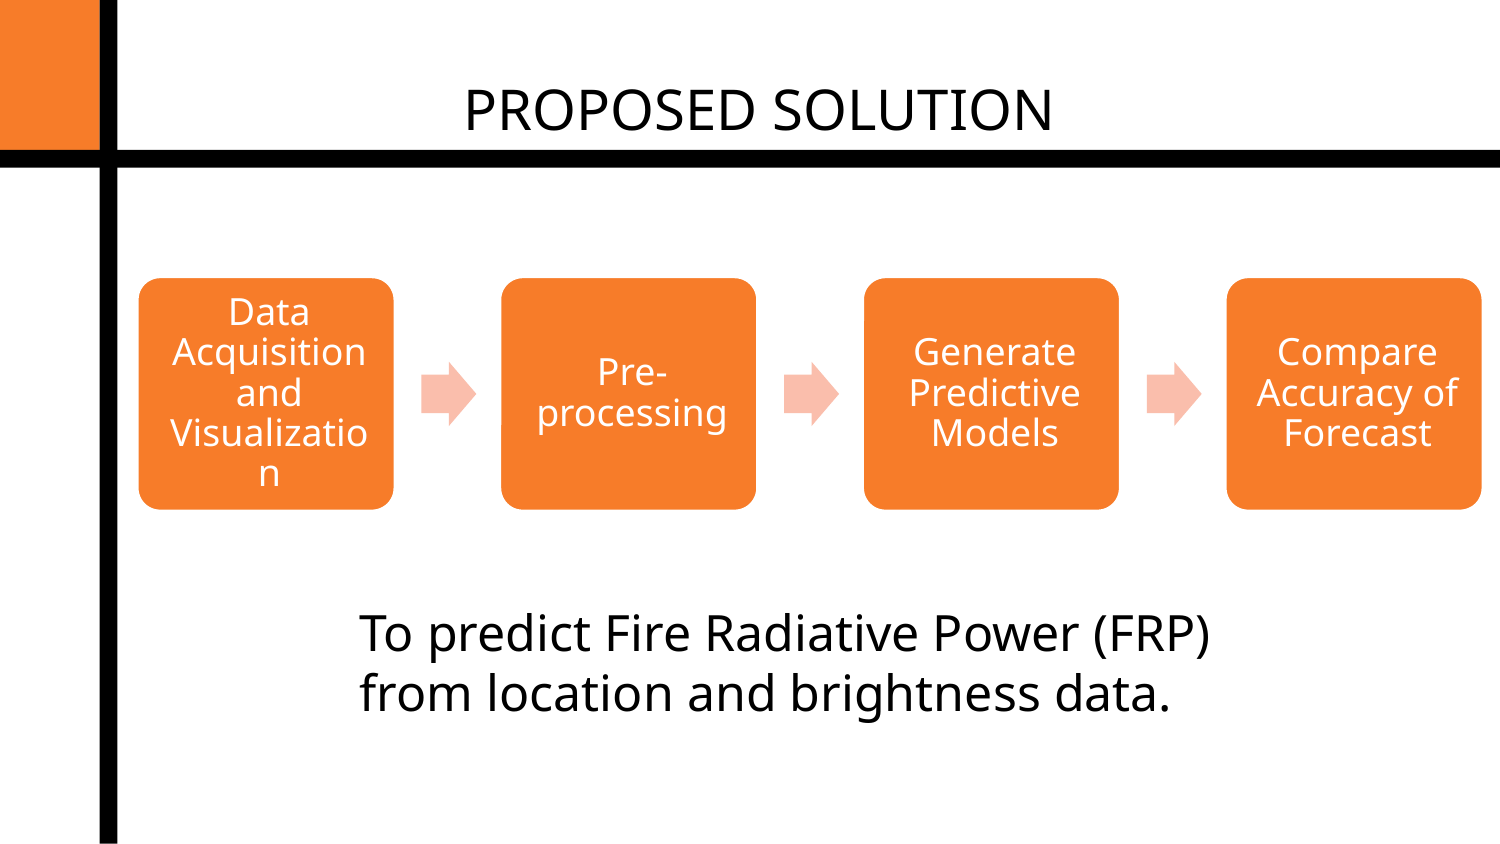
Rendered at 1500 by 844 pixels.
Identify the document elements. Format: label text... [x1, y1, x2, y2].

title PROPOSED SOLUTION [135, 88, 1383, 128]
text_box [135, 173, 1485, 615]
text_box To predict Fire Radiative Power (FRP) from location and brightness data. [345, 623, 1275, 729]
